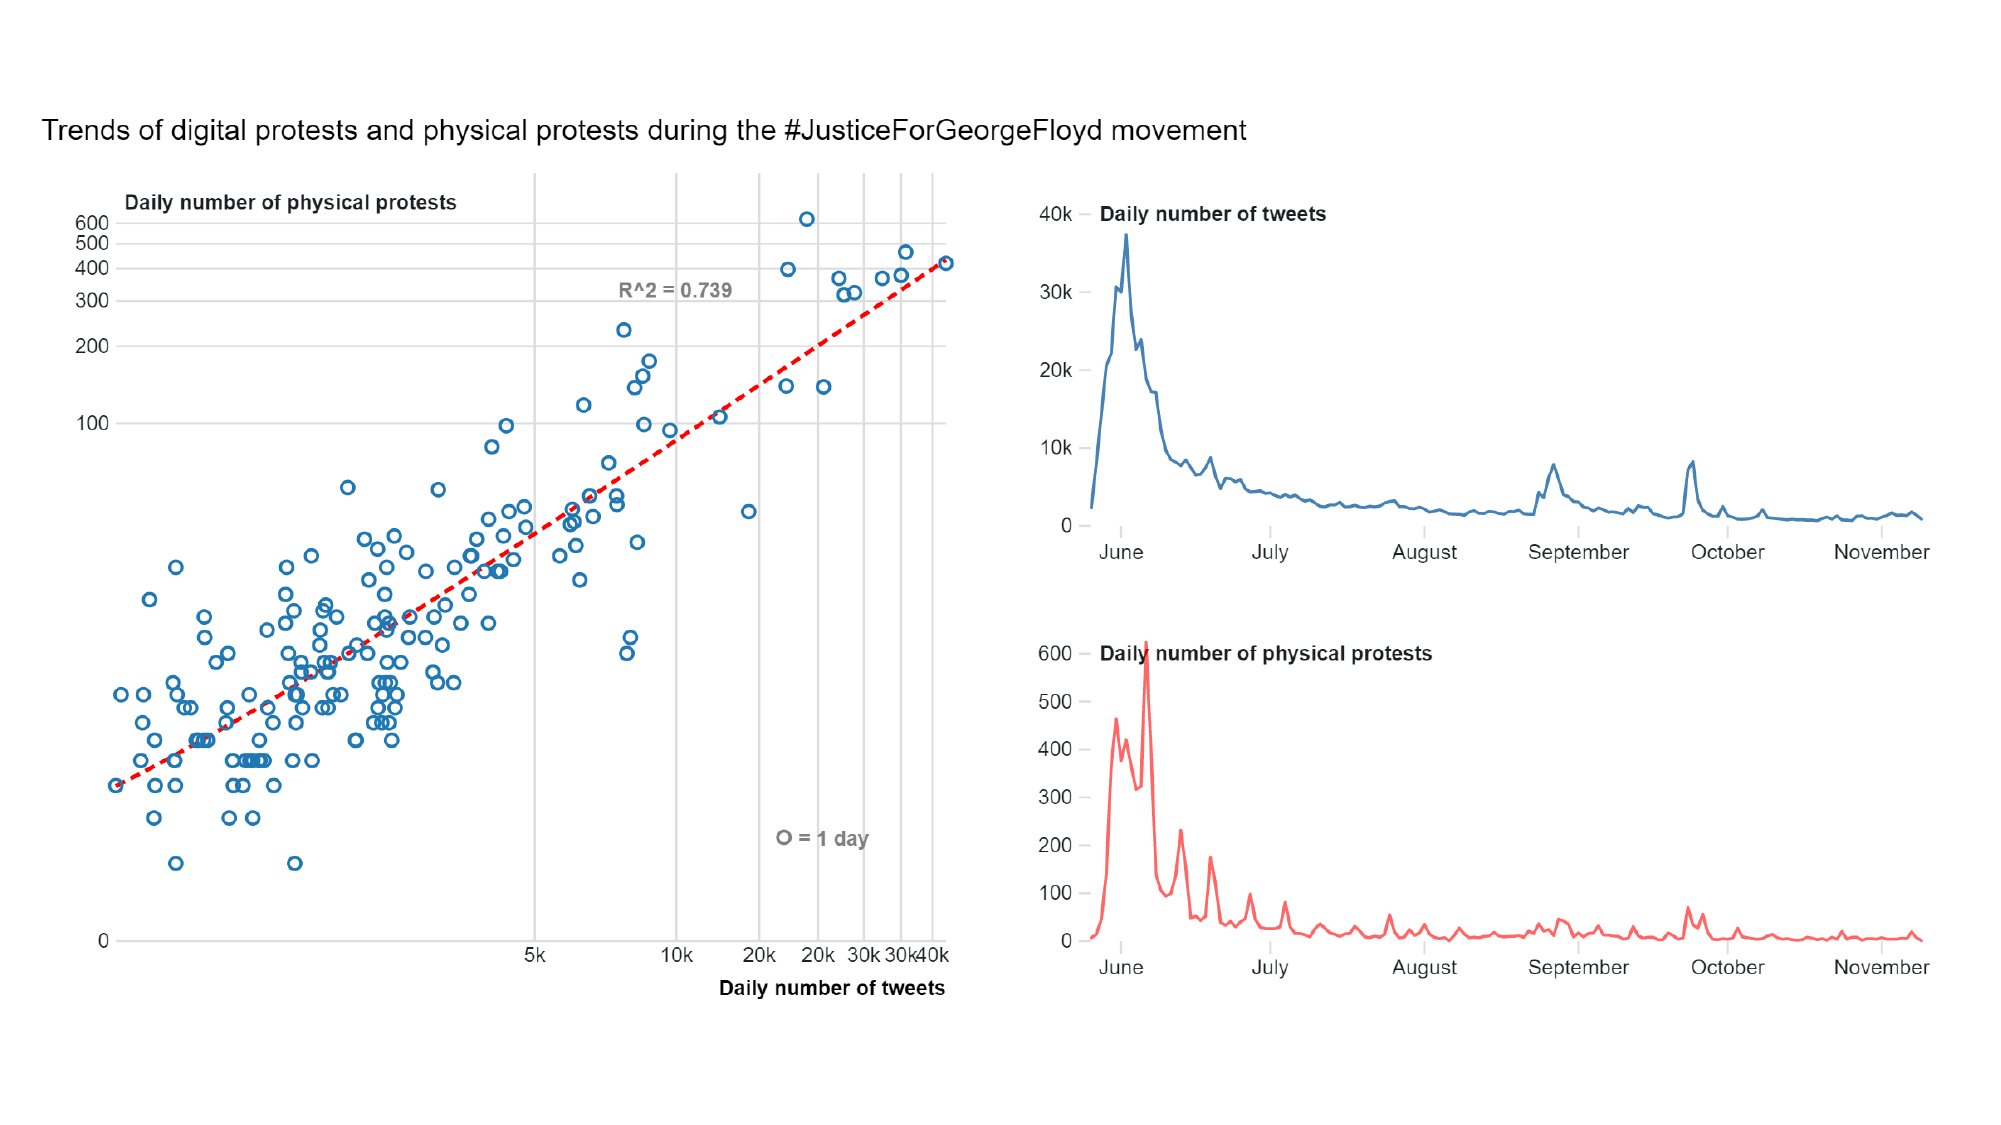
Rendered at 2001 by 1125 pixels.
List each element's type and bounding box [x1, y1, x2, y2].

picture [39, 111, 1961, 1014]
